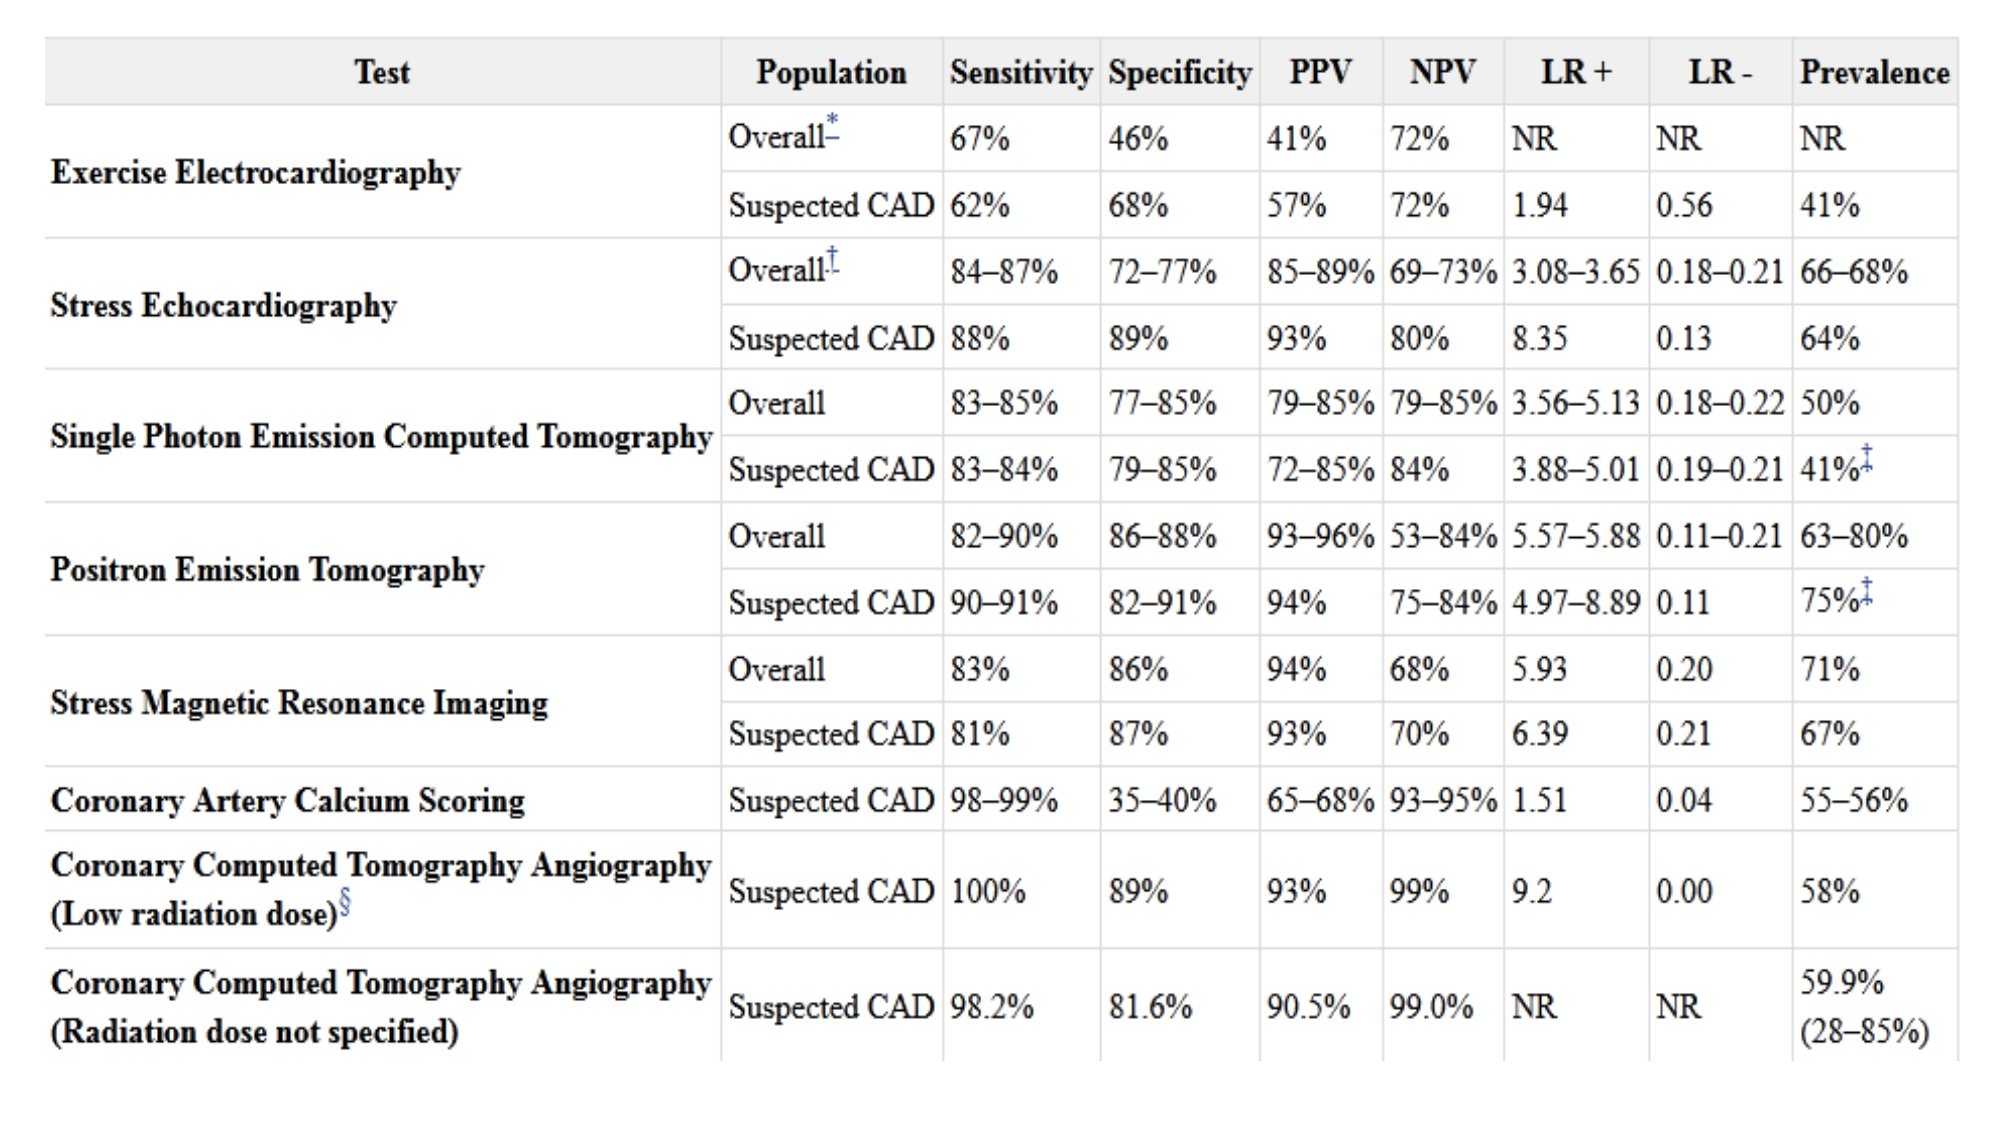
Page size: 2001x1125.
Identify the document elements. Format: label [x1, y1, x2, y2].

picture [45, 32, 2000, 1061]
